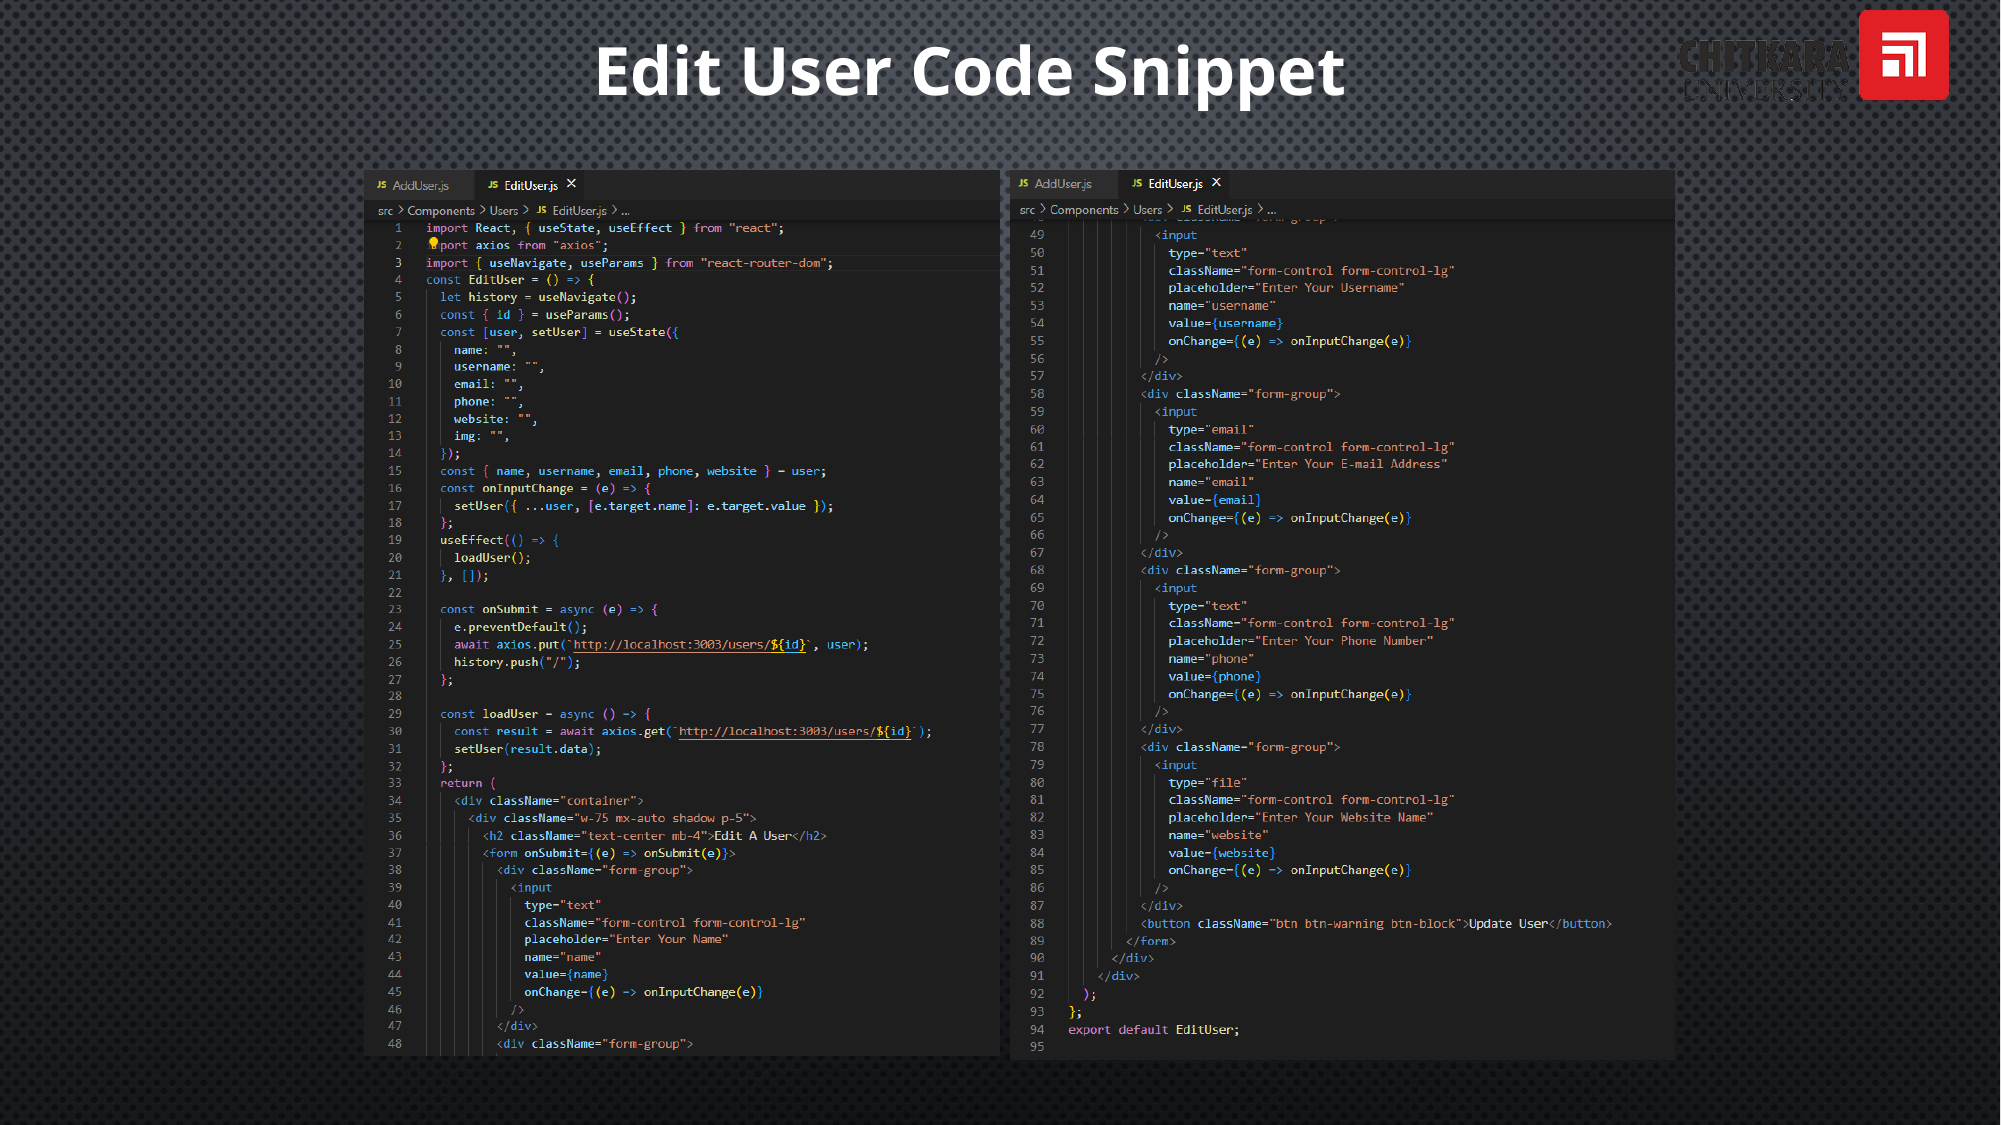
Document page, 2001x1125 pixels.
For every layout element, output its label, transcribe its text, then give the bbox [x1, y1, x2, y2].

picture [1010, 170, 1675, 1060]
picture [364, 170, 1001, 1057]
picture [1673, 0, 1954, 118]
text_box Edit User Code Snippet [491, 21, 1450, 117]
